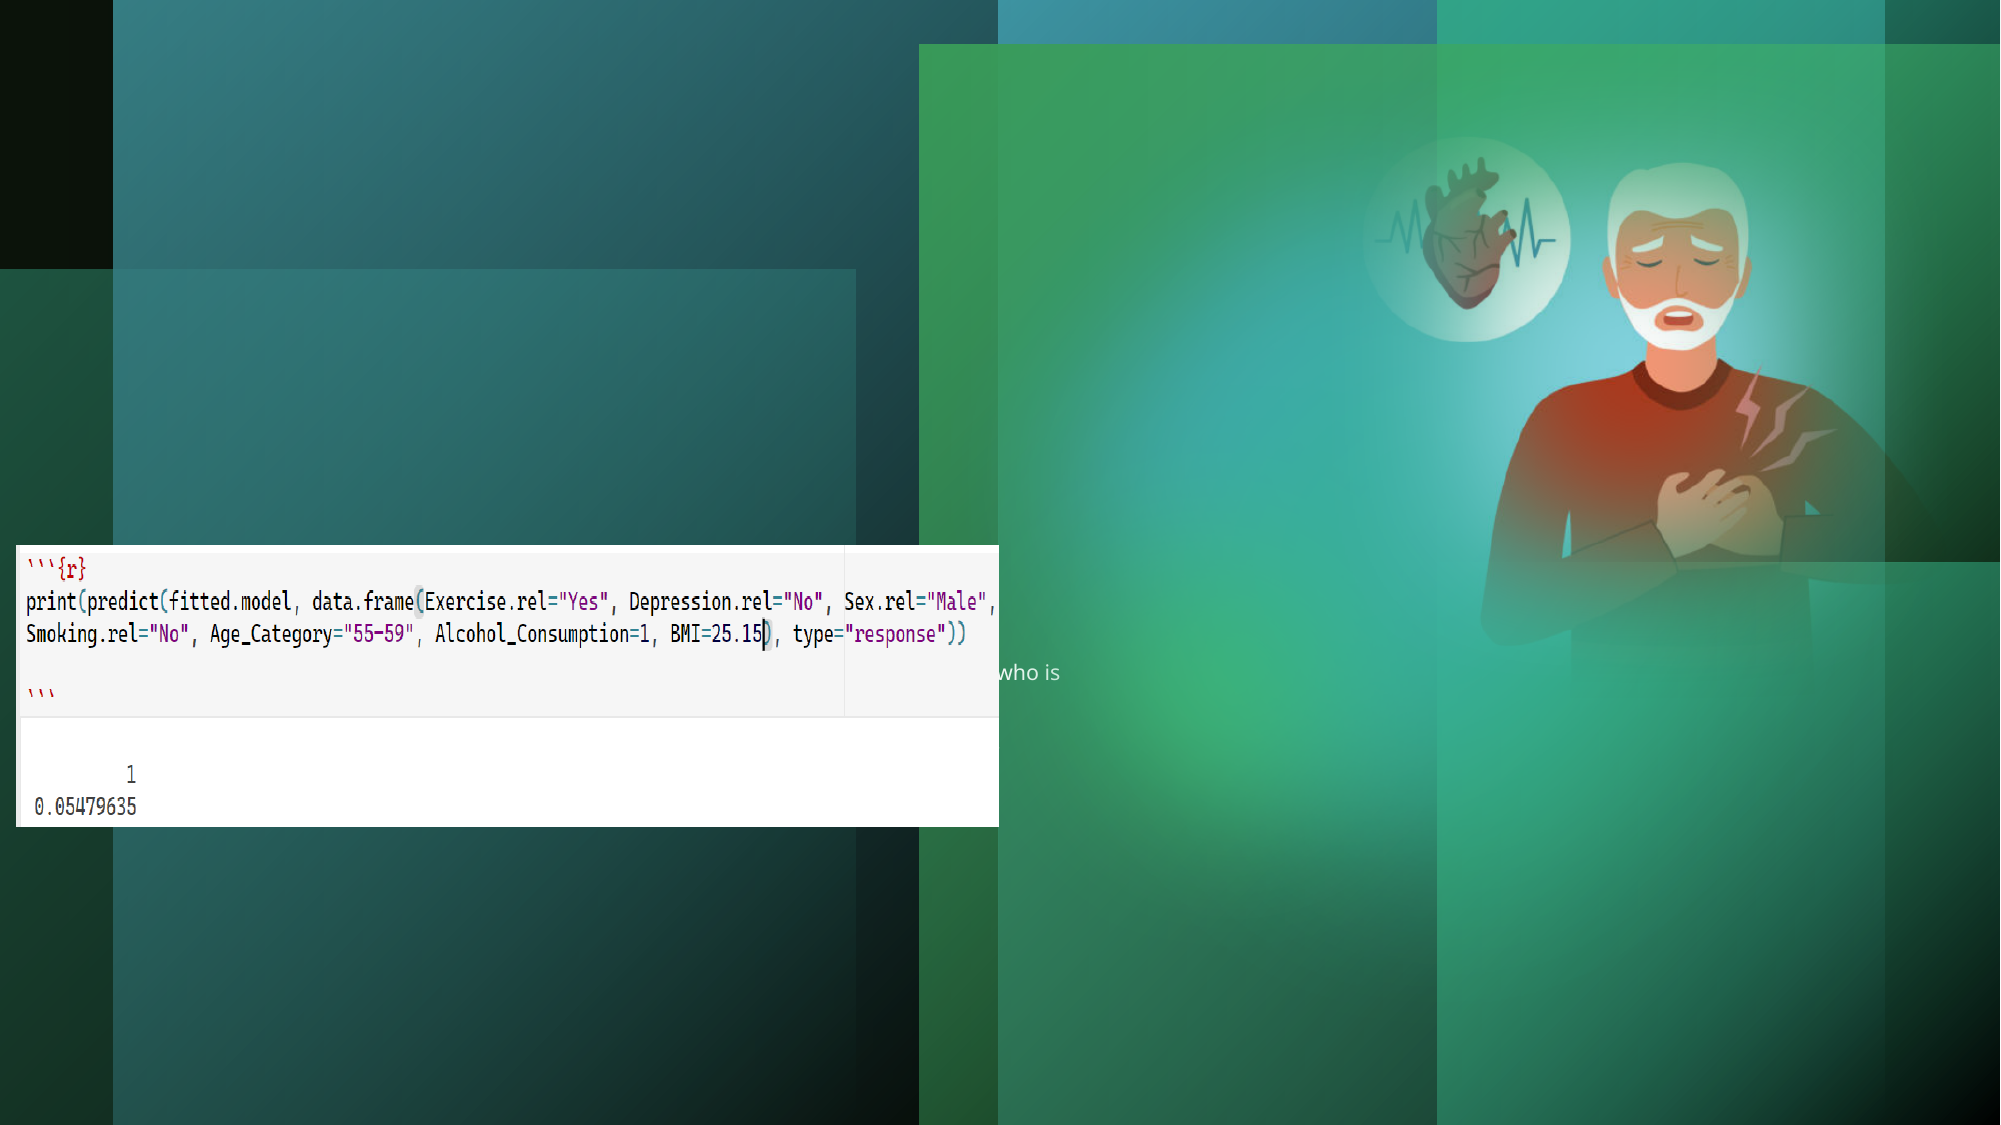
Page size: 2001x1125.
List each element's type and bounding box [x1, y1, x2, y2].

text_box [875, 0, 2000, 1125]
text_box [0, 0, 875, 1125]
list [1306, 37, 1962, 703]
picture [16, 545, 999, 827]
